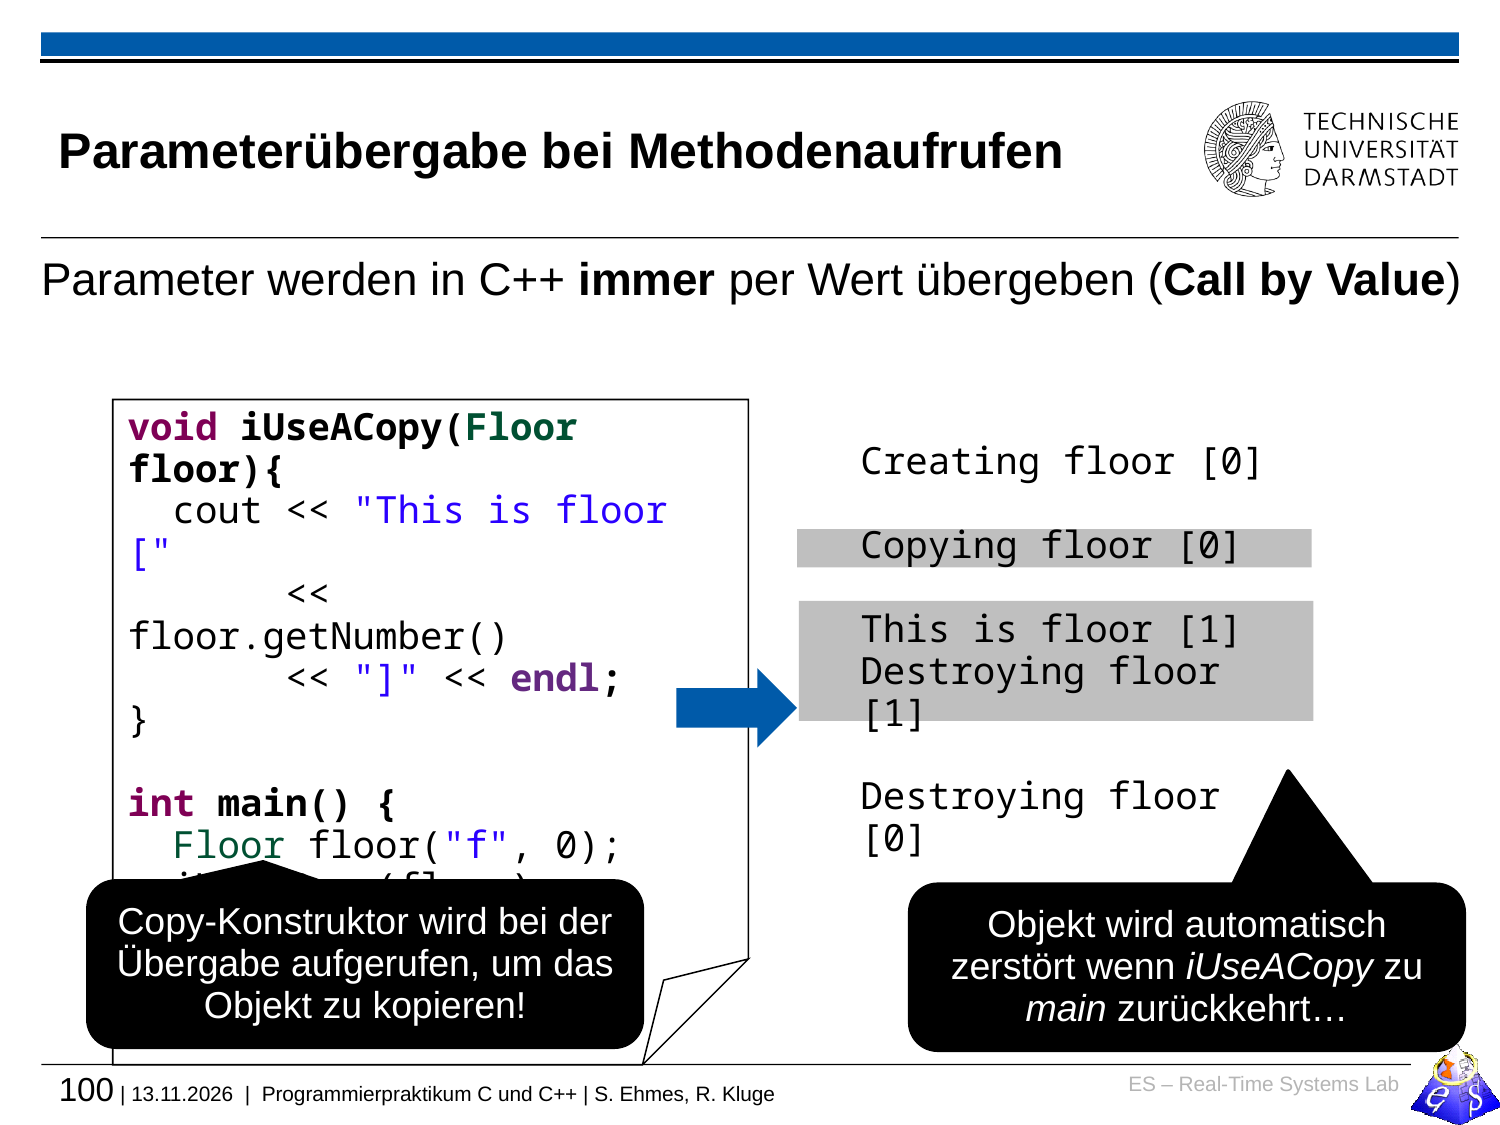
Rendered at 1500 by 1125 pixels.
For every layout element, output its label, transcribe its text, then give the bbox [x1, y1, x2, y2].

text_box Copy-Konstruktor wird bei der Übergabe aufgerufen, um das Objekt zu kopieren! [86, 860, 645, 1050]
text_box [798, 600, 845, 721]
title Parameterübergabe bei Methodenaufrufen [58, 80, 1187, 218]
text_box [797, 529, 845, 568]
text_box void iUseACopy(Floor floor){ cout << "This is floor [" << floor.getNumber() << "]" << endl; } int main() { Floor floor("f", 0); iUseACopy(floor); } [112, 399, 749, 1065]
text_box Objekt wird automatisch zerstört wenn iUseACopy zu main zurückkehrt… [907, 769, 1467, 1053]
picture [1411, 1041, 1500, 1125]
text_box [676, 668, 798, 748]
text_box Parameter werden in C++ immer per Wert übergeben (Call by Value) [26, 247, 1477, 314]
picture [1187, 84, 1483, 214]
text_box Creating floor [0] Copying floor [0] This is floor [1] Destroying floor [1] Destroying floor [0] [845, 434, 1313, 868]
